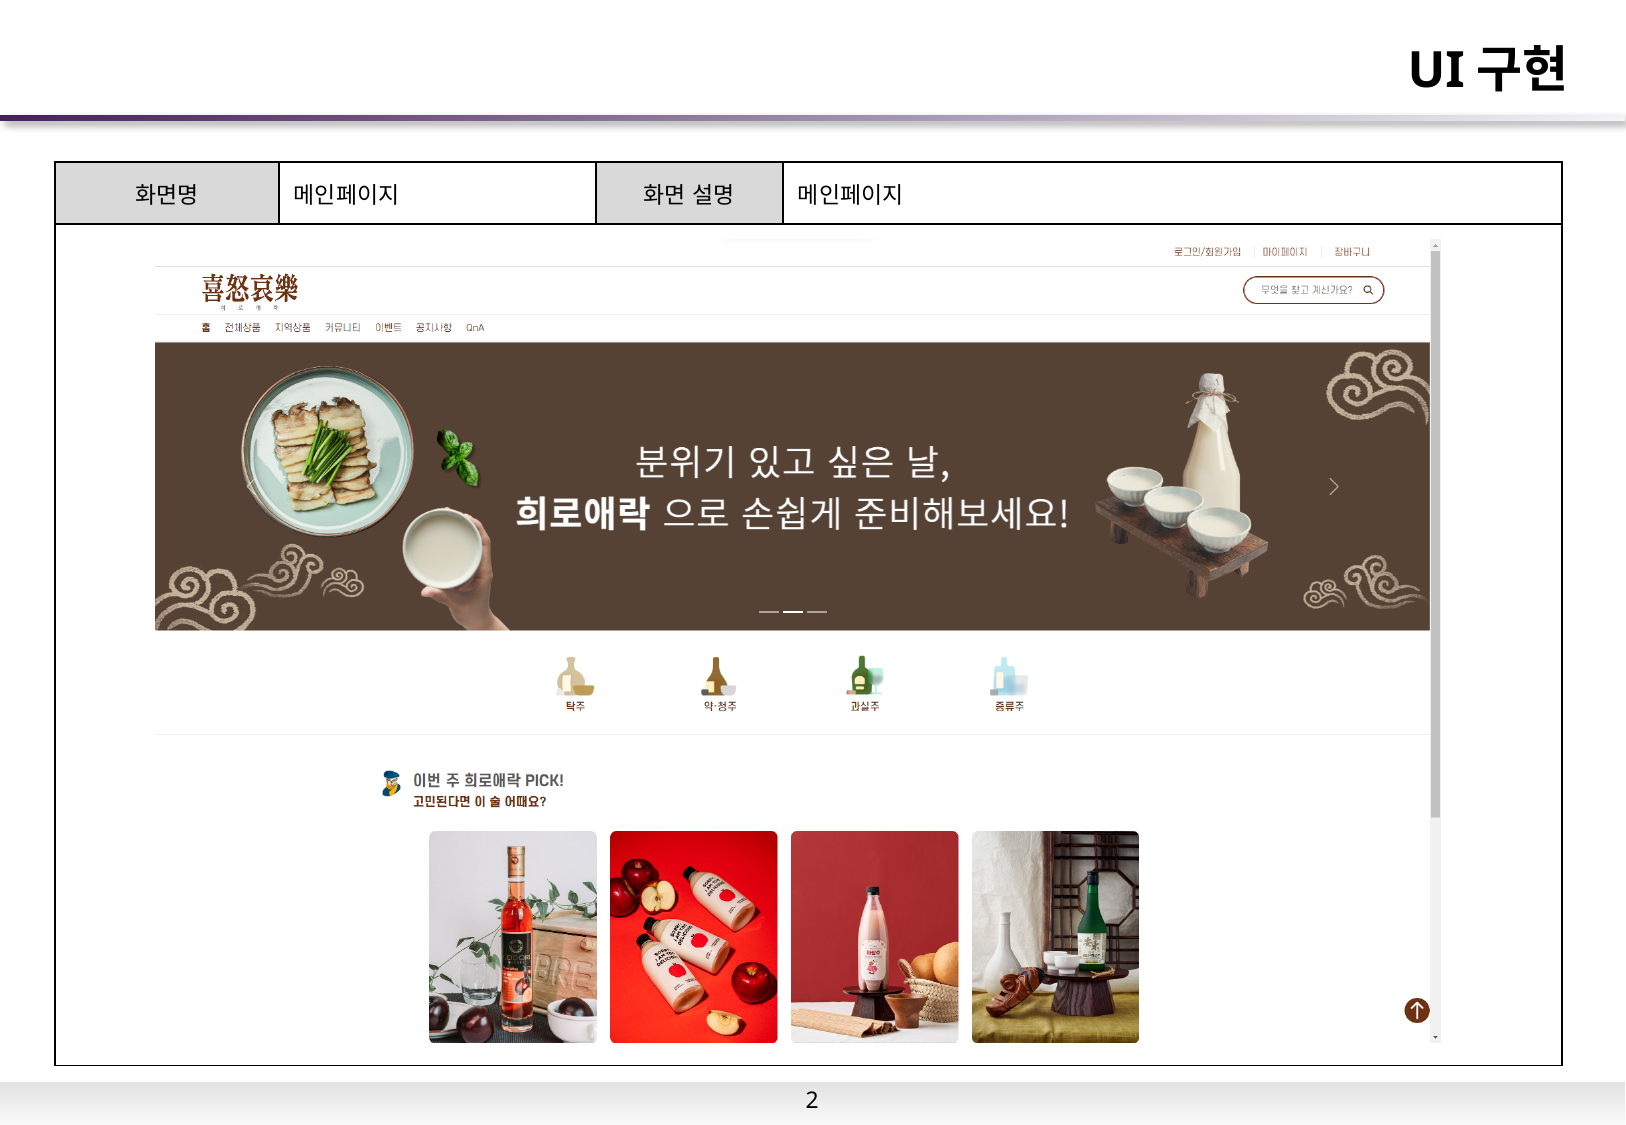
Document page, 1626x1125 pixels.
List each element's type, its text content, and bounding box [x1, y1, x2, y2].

table_cell [56, 225, 1561, 1065]
picture [155, 239, 1441, 1044]
table_header 메인페이지 [280, 163, 595, 223]
table_header 메인페이지 [784, 163, 1561, 223]
table_header 화면명 [56, 163, 278, 223]
table_header 화면 설명 [597, 163, 782, 223]
